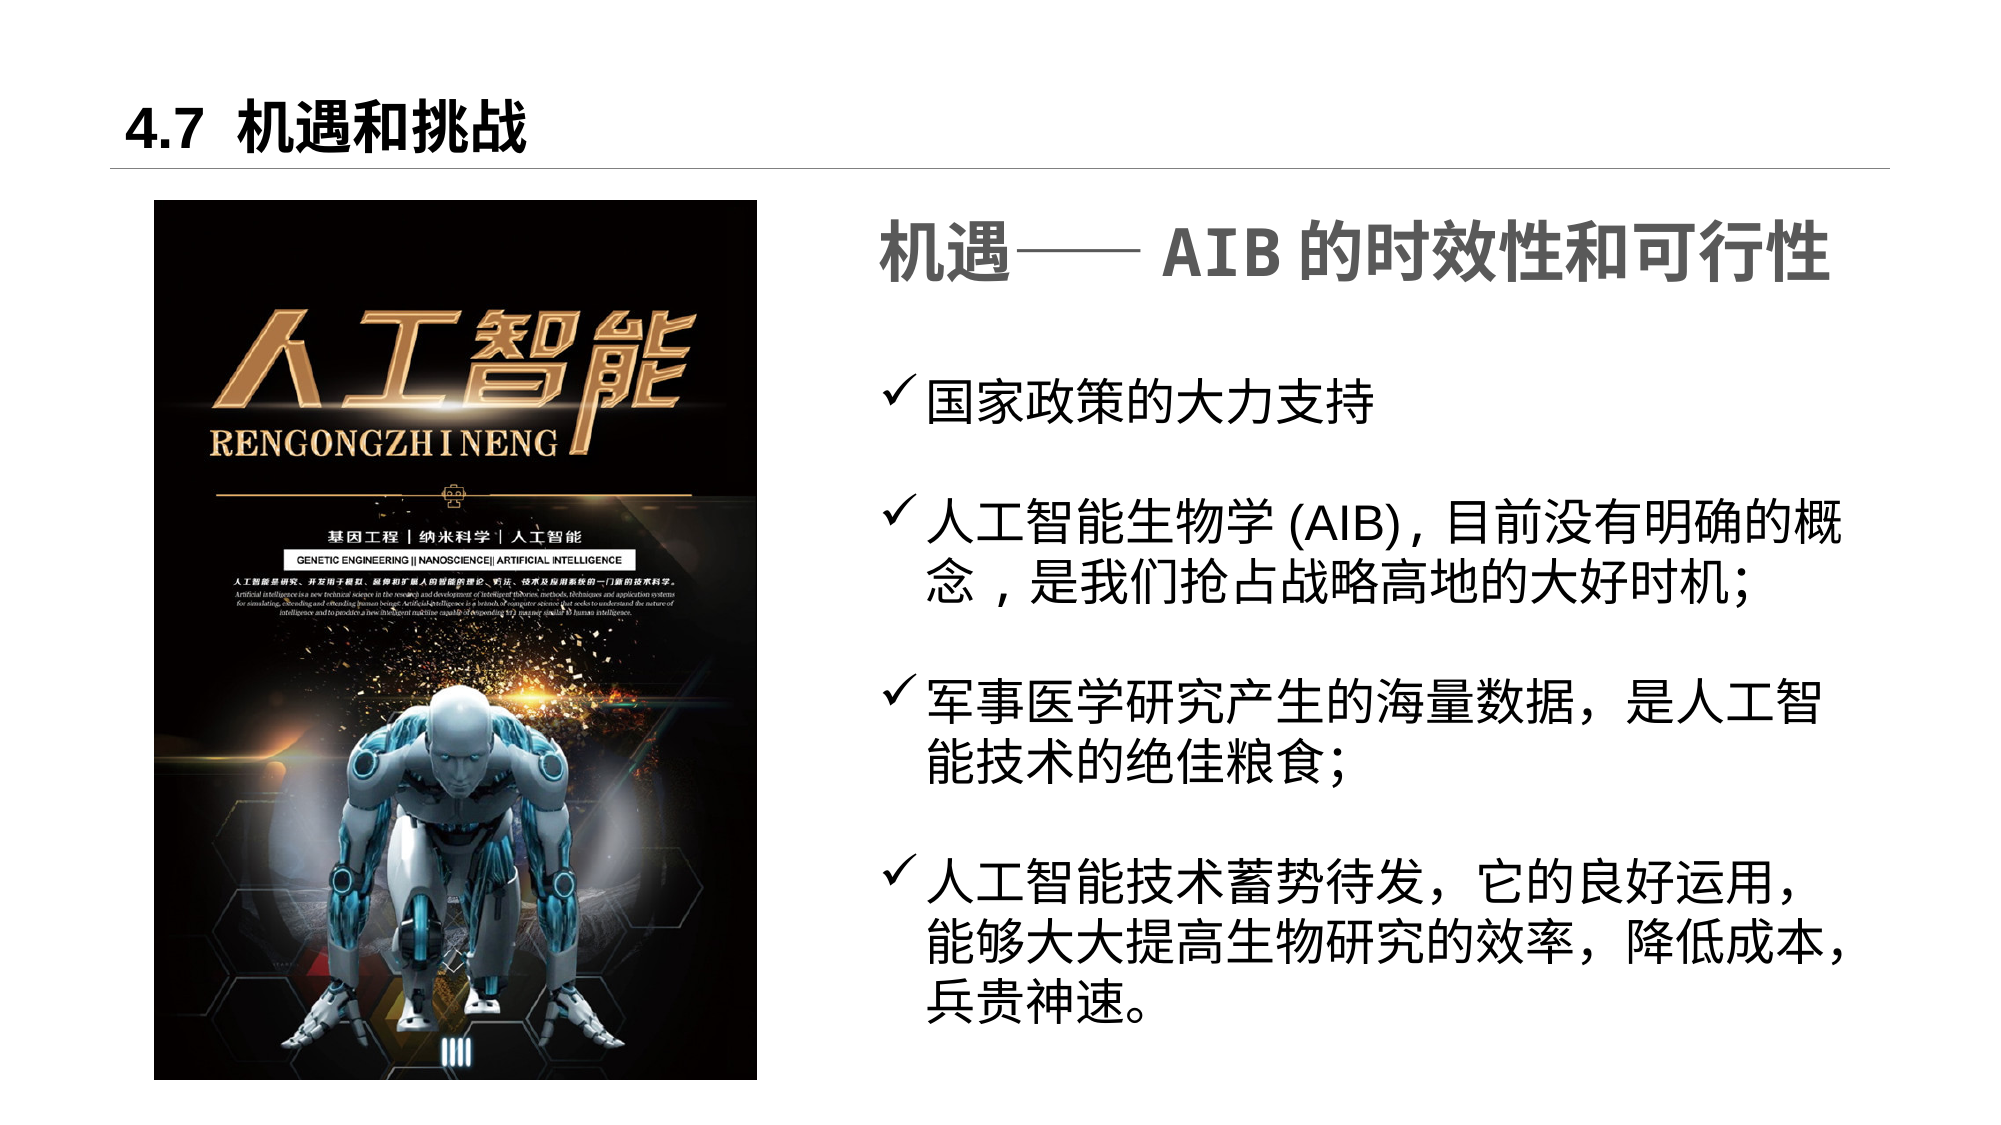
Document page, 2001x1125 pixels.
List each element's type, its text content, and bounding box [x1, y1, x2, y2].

picture [154, 200, 757, 1080]
title 4.7 机遇和挑战 [109, 0, 1890, 169]
text_box 机遇——AIB的时效性和可行性 国家政策的大力支持 人工智能生物学(AIB),目前没有明确的概念,是我们抢占战略高地的大好时机； 军事医学研究产生的海量数据，是人工智能技术的绝佳粮食； 人工智能技术蓄势待发，它的良好运用，能够大大提高生物研究的效率，降低成本，兵贵神速。 [864, 202, 1862, 1038]
